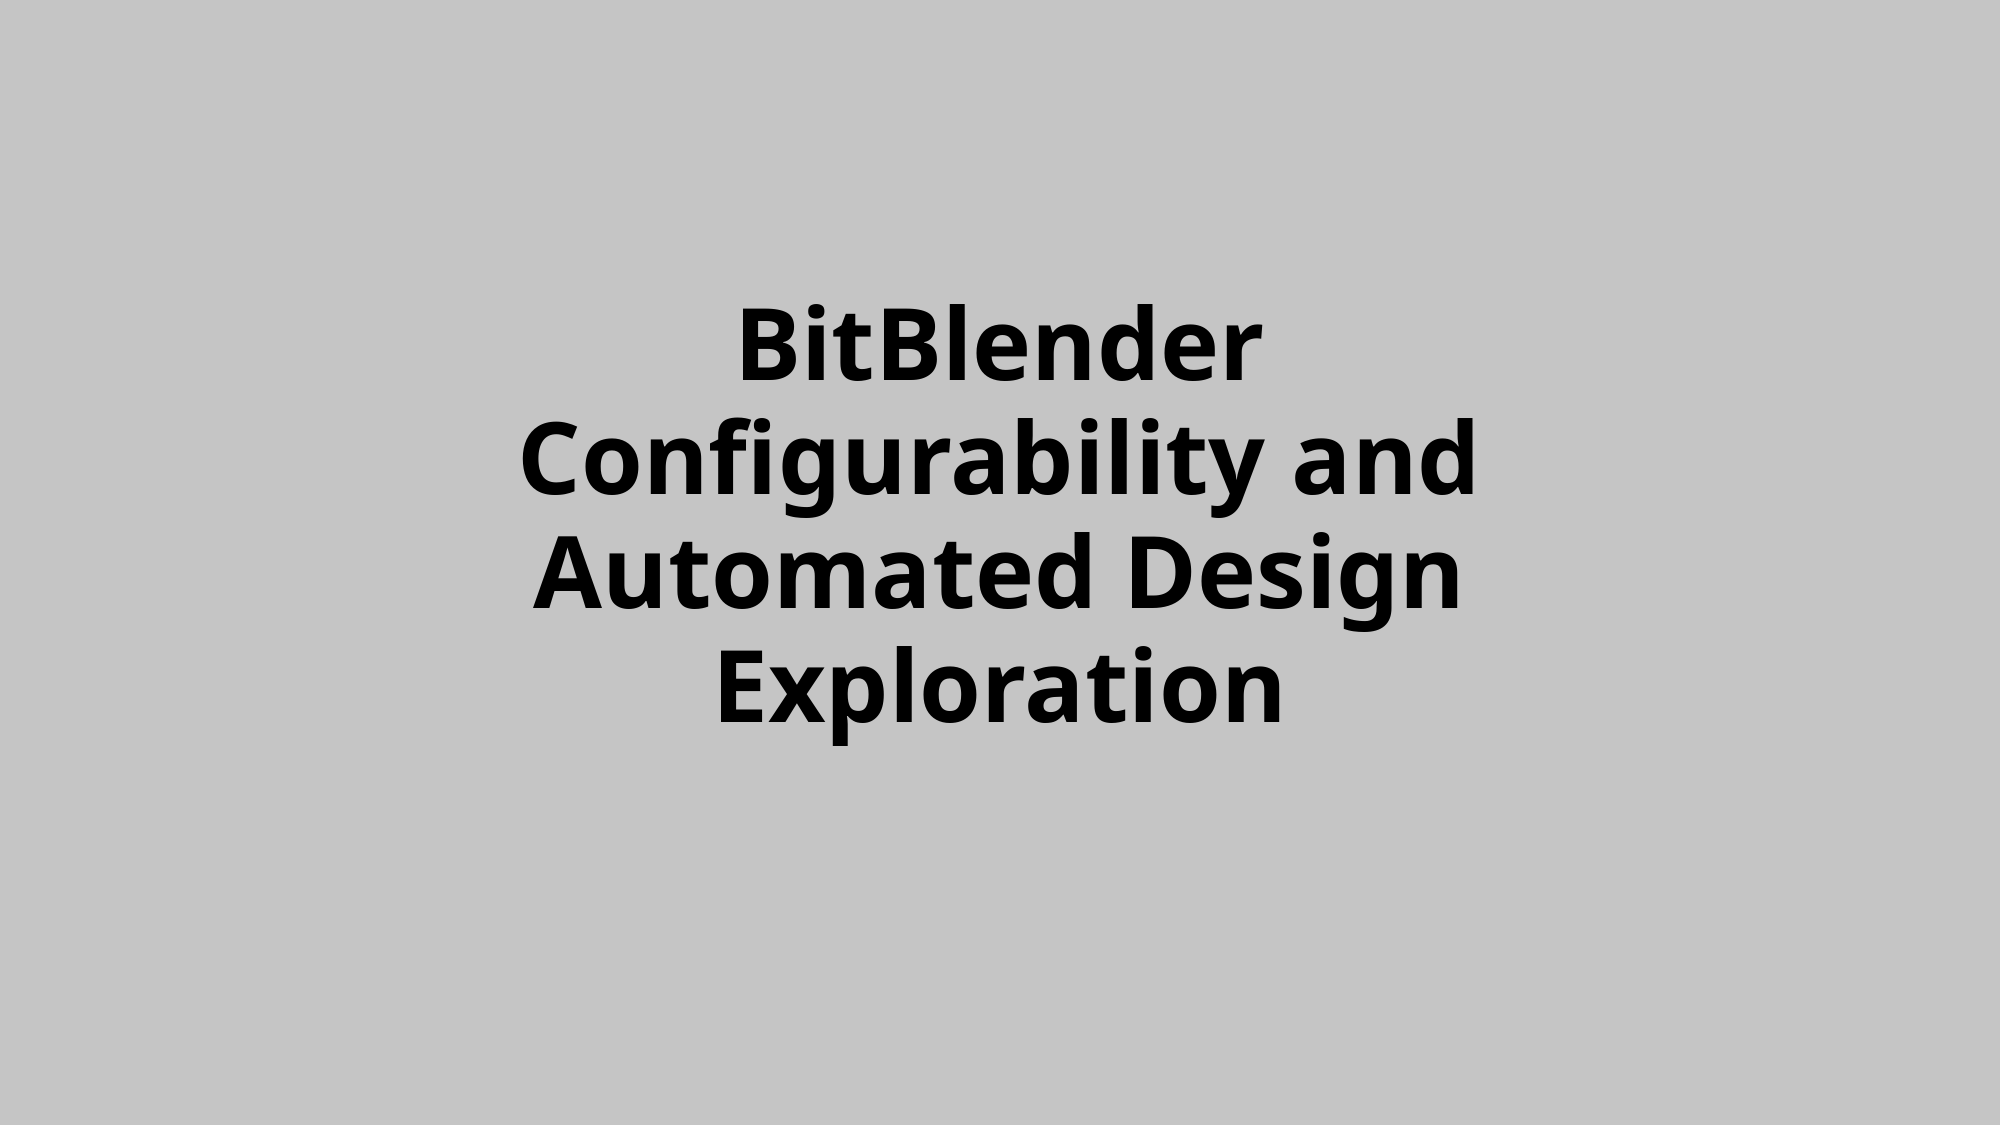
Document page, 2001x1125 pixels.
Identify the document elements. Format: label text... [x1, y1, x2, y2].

subtitle BitBlender Configurability and Automated Design Exploration [470, 281, 1530, 692]
